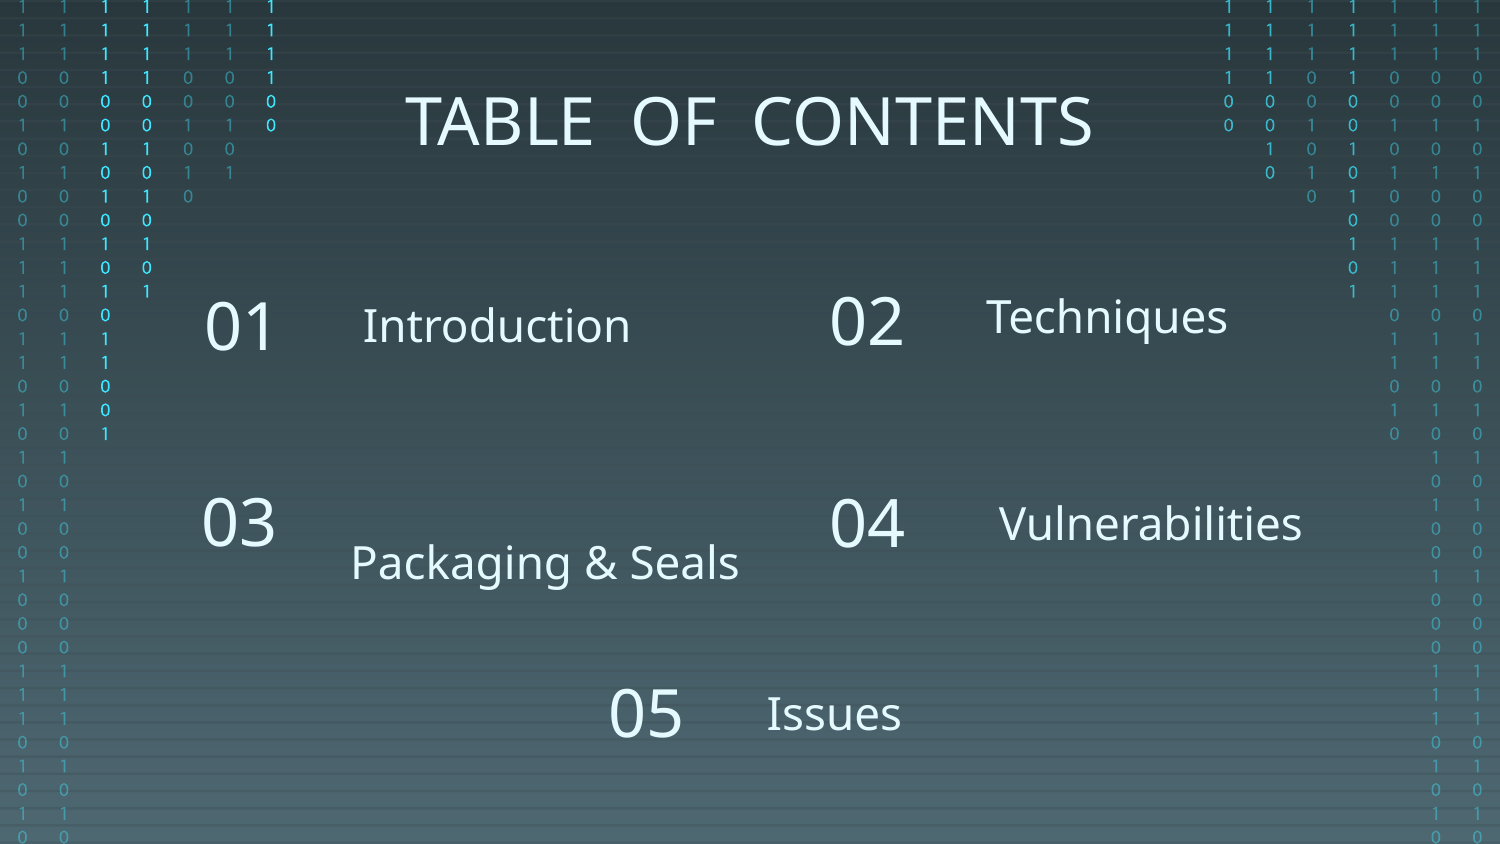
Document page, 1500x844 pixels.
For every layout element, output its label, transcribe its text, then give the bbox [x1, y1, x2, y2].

title 04 [784, 477, 950, 564]
subtitle Techniques [910, 270, 1304, 358]
title 01 [160, 280, 301, 367]
title 02 [784, 275, 950, 362]
title 05 [564, 667, 693, 754]
subtitle Issues [693, 661, 976, 755]
subtitle Introduction [301, 279, 694, 367]
subtitle Packaging & Seals [335, 517, 785, 604]
title 03 [156, 476, 322, 563]
title TABLE OF CONTENTS [118, 63, 1382, 161]
subtitle Vulnerabilities [954, 477, 1348, 565]
